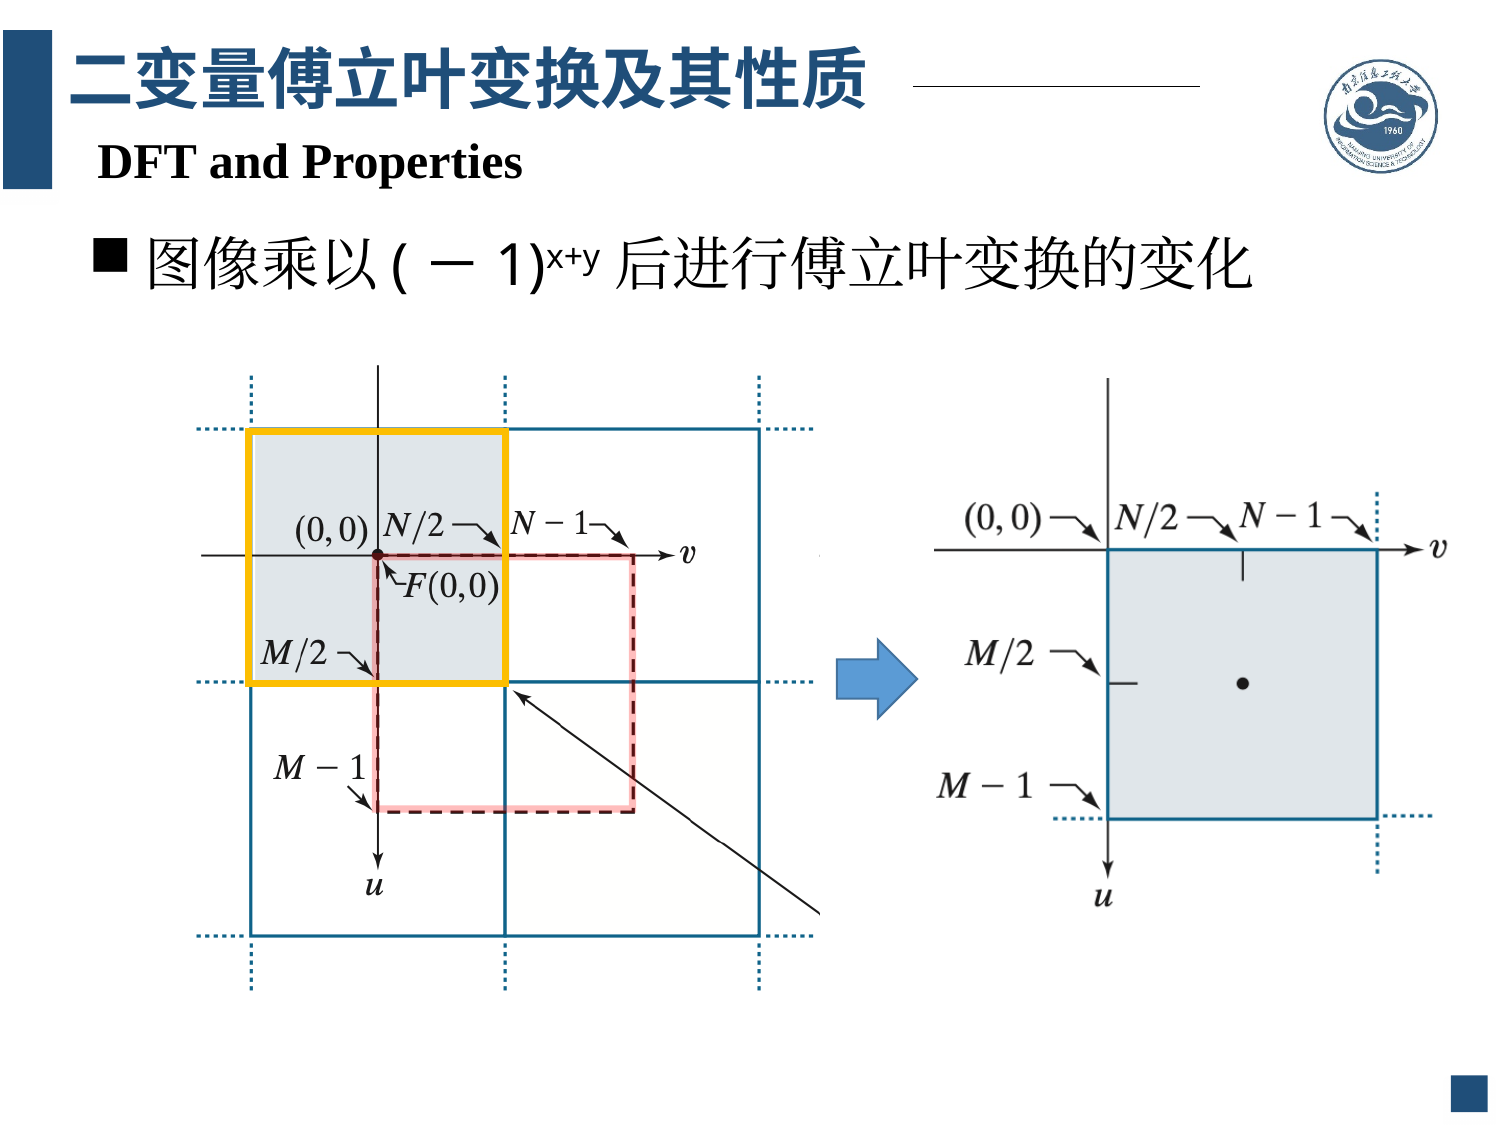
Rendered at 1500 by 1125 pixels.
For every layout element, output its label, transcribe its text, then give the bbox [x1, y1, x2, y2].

picture [1308, 44, 1452, 185]
text_box DFT and Properties [82, 95, 759, 229]
text_box [3, 30, 53, 190]
picture [171, 352, 820, 1006]
picture [934, 378, 1500, 923]
text_box [835, 637, 919, 721]
text_box 图像乘以(－1)x+y后进行傅立叶变换的变化 [73, 219, 1500, 515]
text_box [1450, 1074, 1489, 1113]
text_box 二变量傅立叶变换及其性质 [52, 16, 1007, 148]
